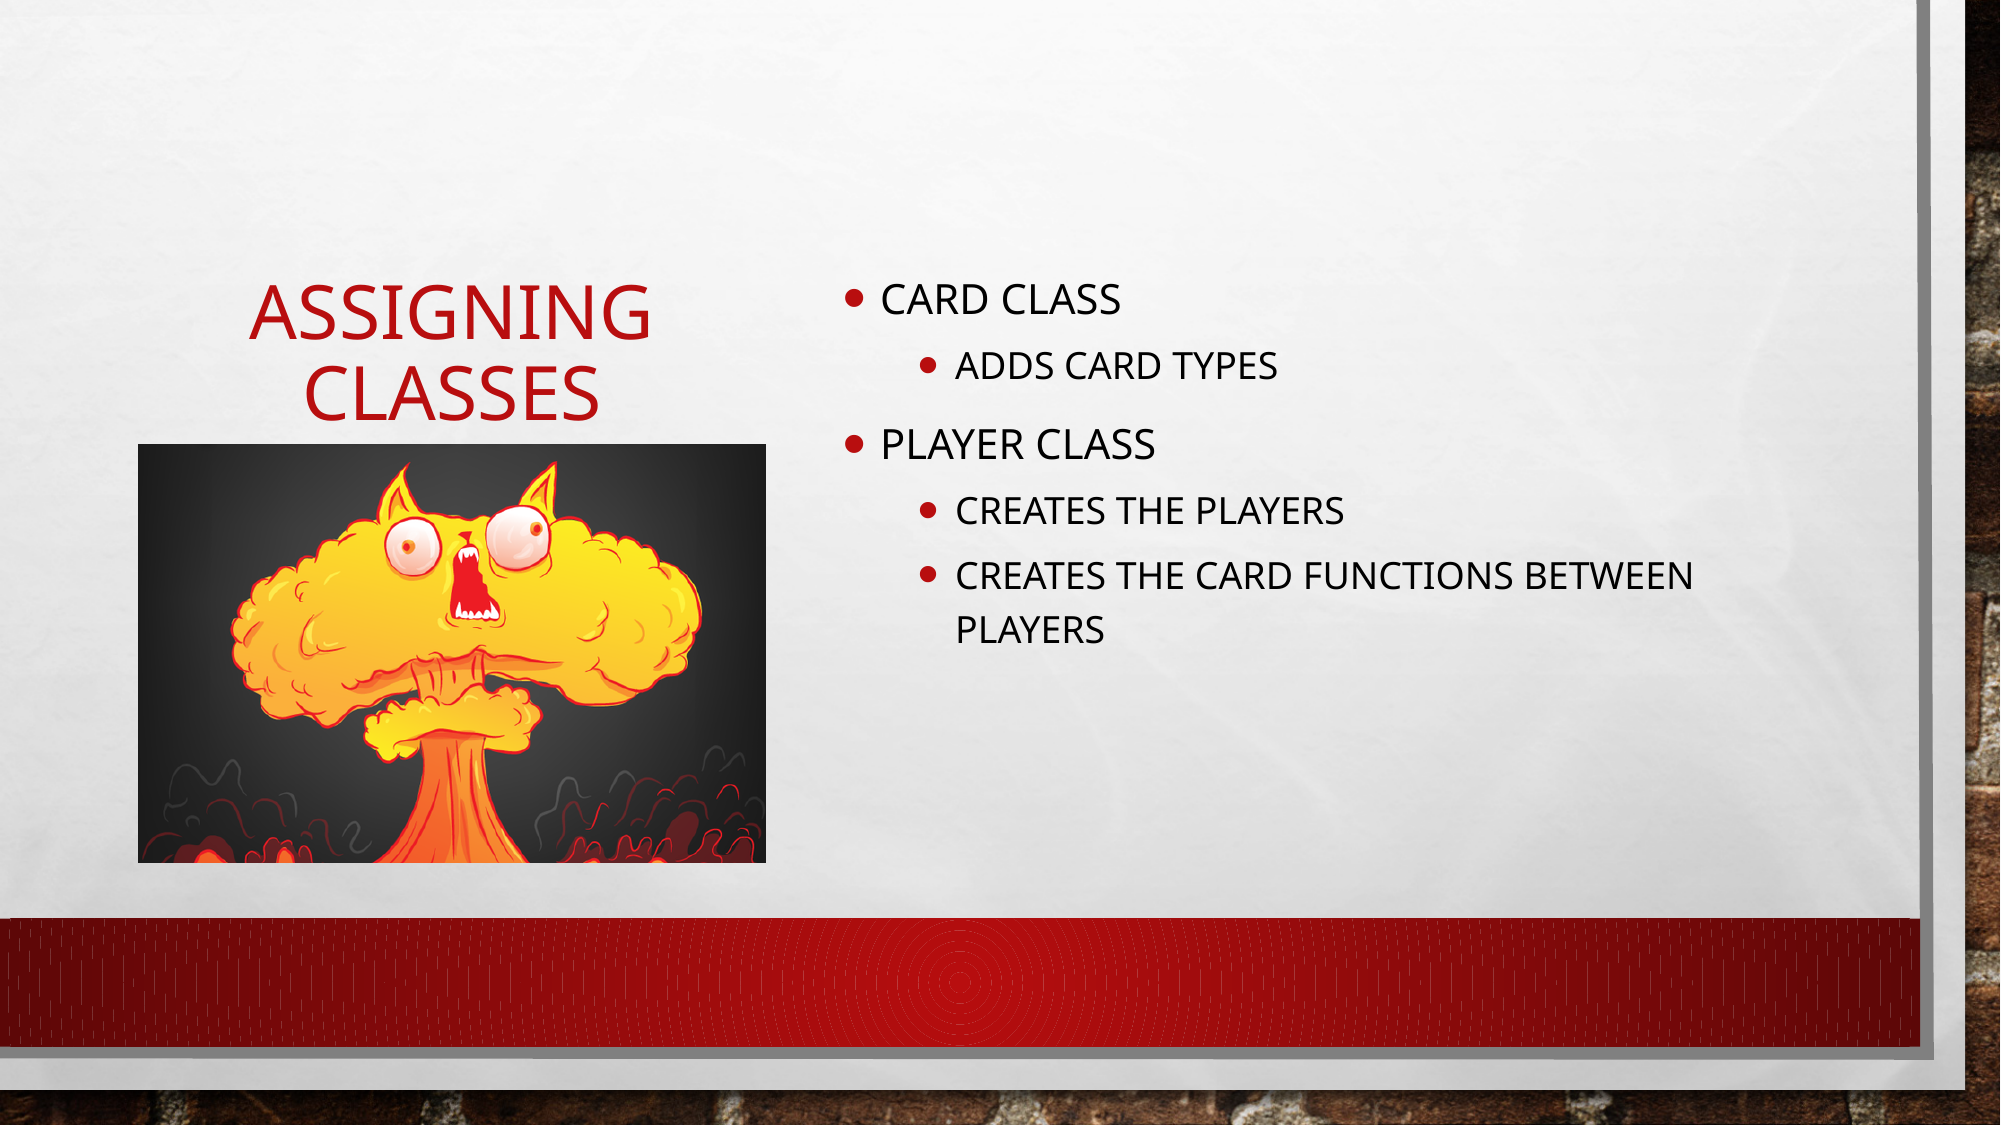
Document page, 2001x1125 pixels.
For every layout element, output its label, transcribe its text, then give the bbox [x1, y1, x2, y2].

list Card Class Adds Card Types Player Class Creates the players Creates the Card functions between players [827, 112, 1818, 882]
picture [138, 444, 766, 863]
title Assigning Classes [113, 112, 791, 445]
picture [0, 0, 2000, 1125]
